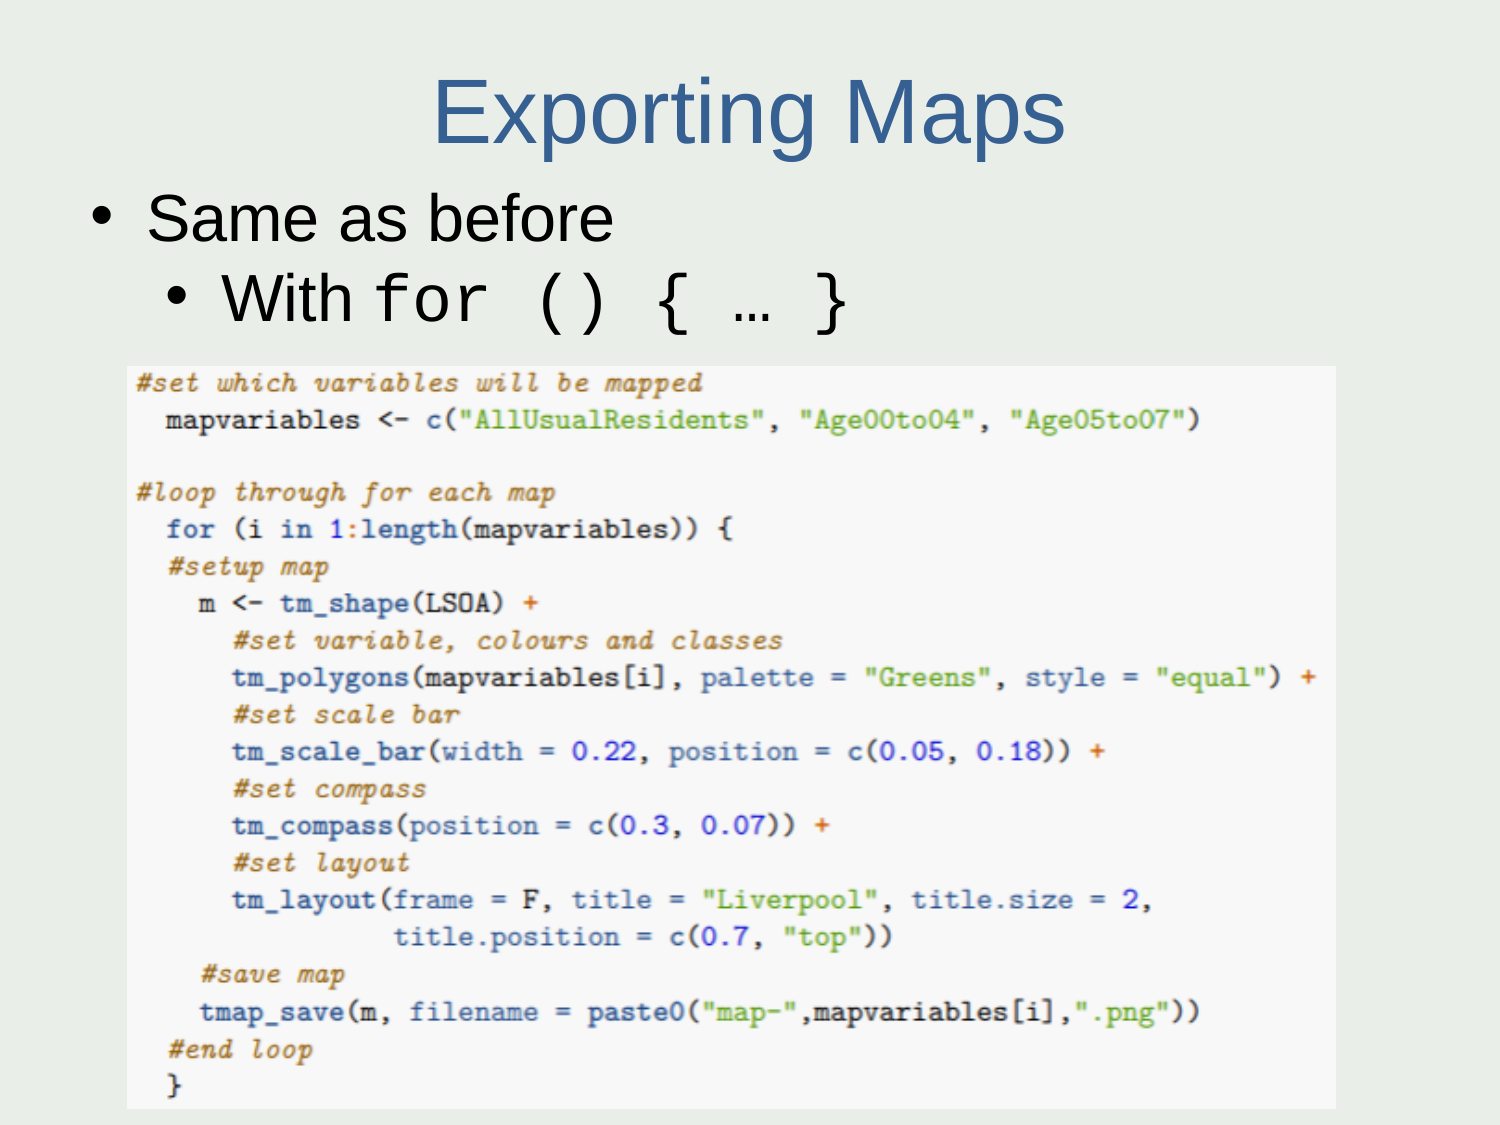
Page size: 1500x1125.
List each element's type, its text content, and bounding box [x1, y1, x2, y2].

text_box Exporting Maps [75, 45, 1425, 167]
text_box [126, 366, 1336, 1110]
text_box Same as before With for () { … } [75, 167, 1425, 934]
